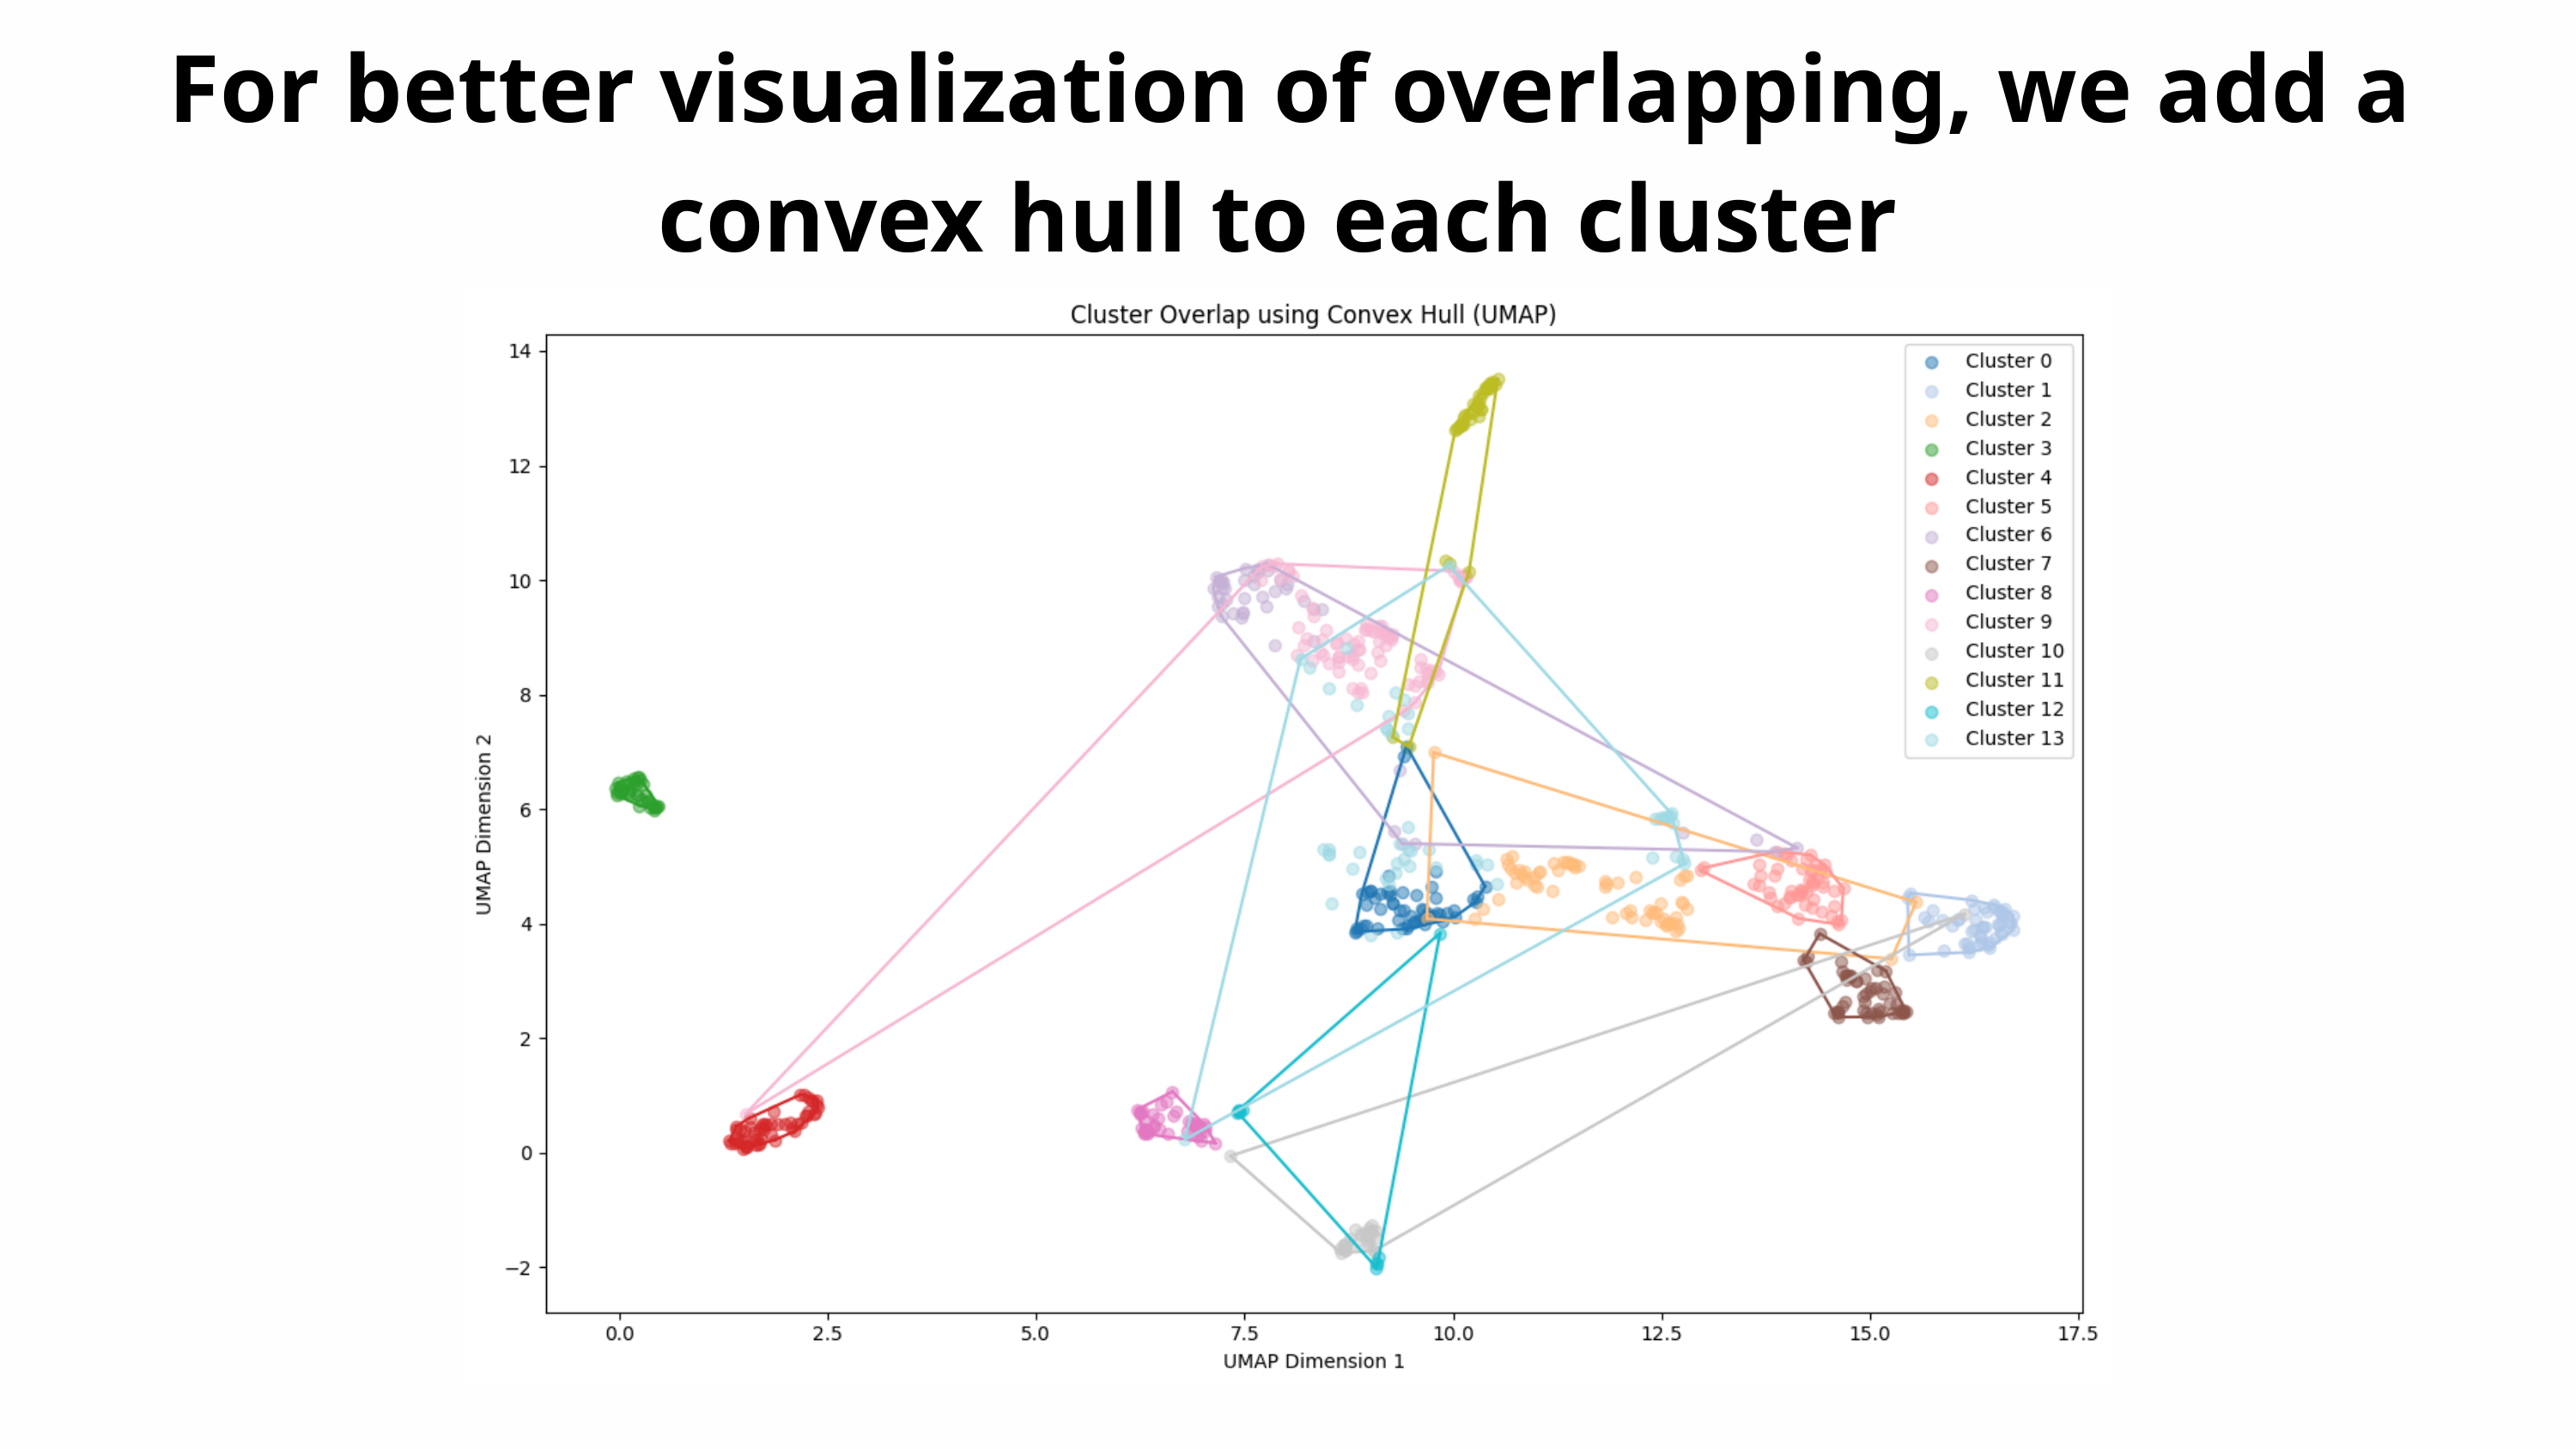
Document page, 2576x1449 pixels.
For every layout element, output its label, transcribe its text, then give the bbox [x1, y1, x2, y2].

text_box For better visualization of overlapping, we add a convex hull to each cluster [5, 10, 2576, 271]
text_box [463, 290, 2112, 1387]
